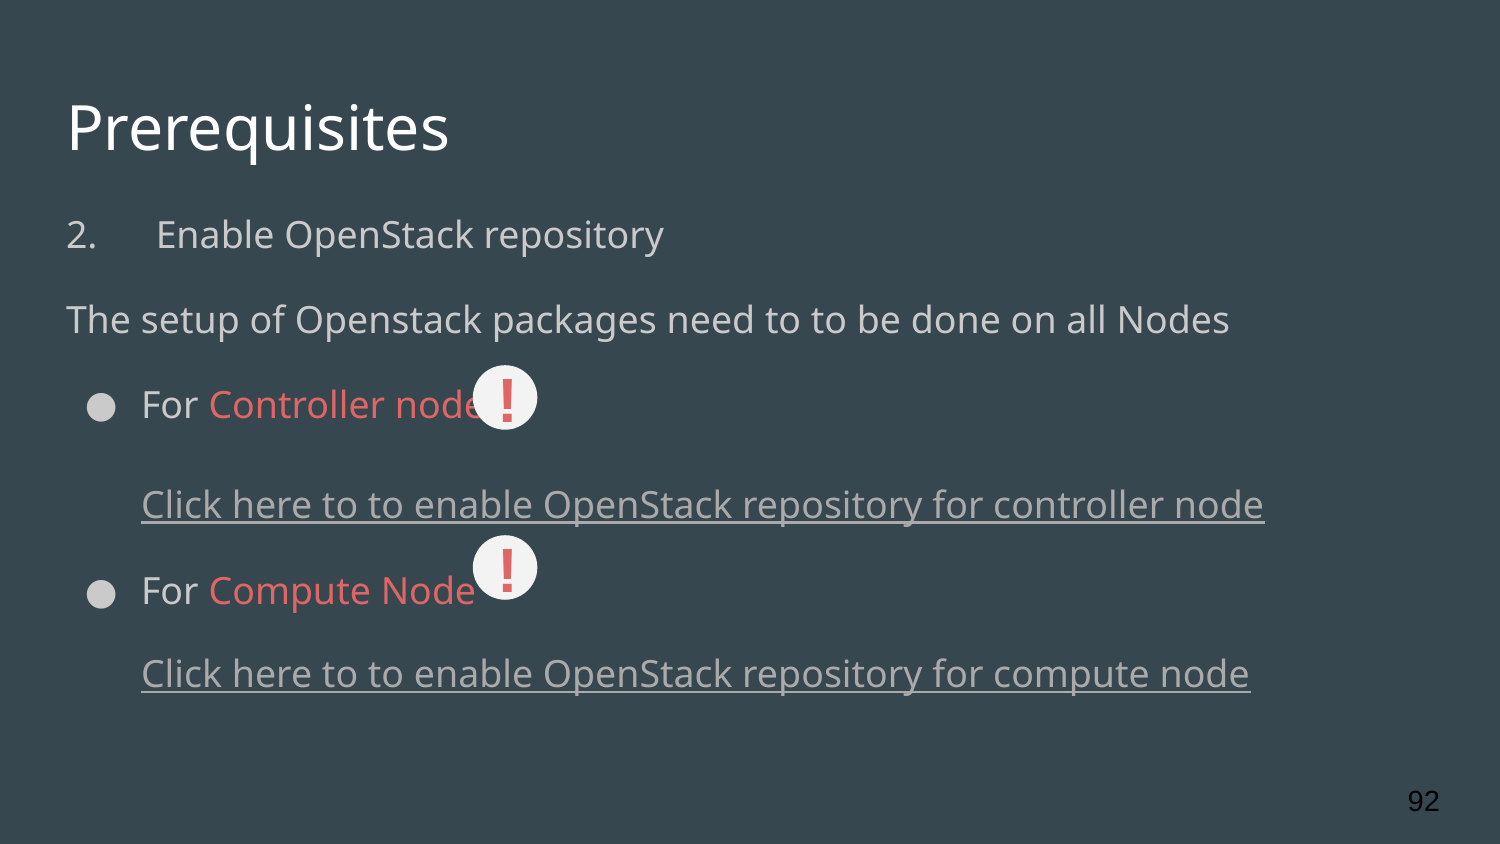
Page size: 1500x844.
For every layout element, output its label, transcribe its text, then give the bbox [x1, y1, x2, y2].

list 2. Enable OpenStack repository The setup of Openstack packages need to to be done on all Nodes For Controller node Click here to to enable OpenStack repository for controller node For Compute Node Click here to to enable OpenStack repository for compute node [51, 189, 1449, 750]
text_box ! [472, 535, 538, 600]
slide_number ‹#› [1392, 767, 1483, 833]
title Prerequisites [51, 72, 1449, 167]
text_box ! [472, 365, 538, 430]
